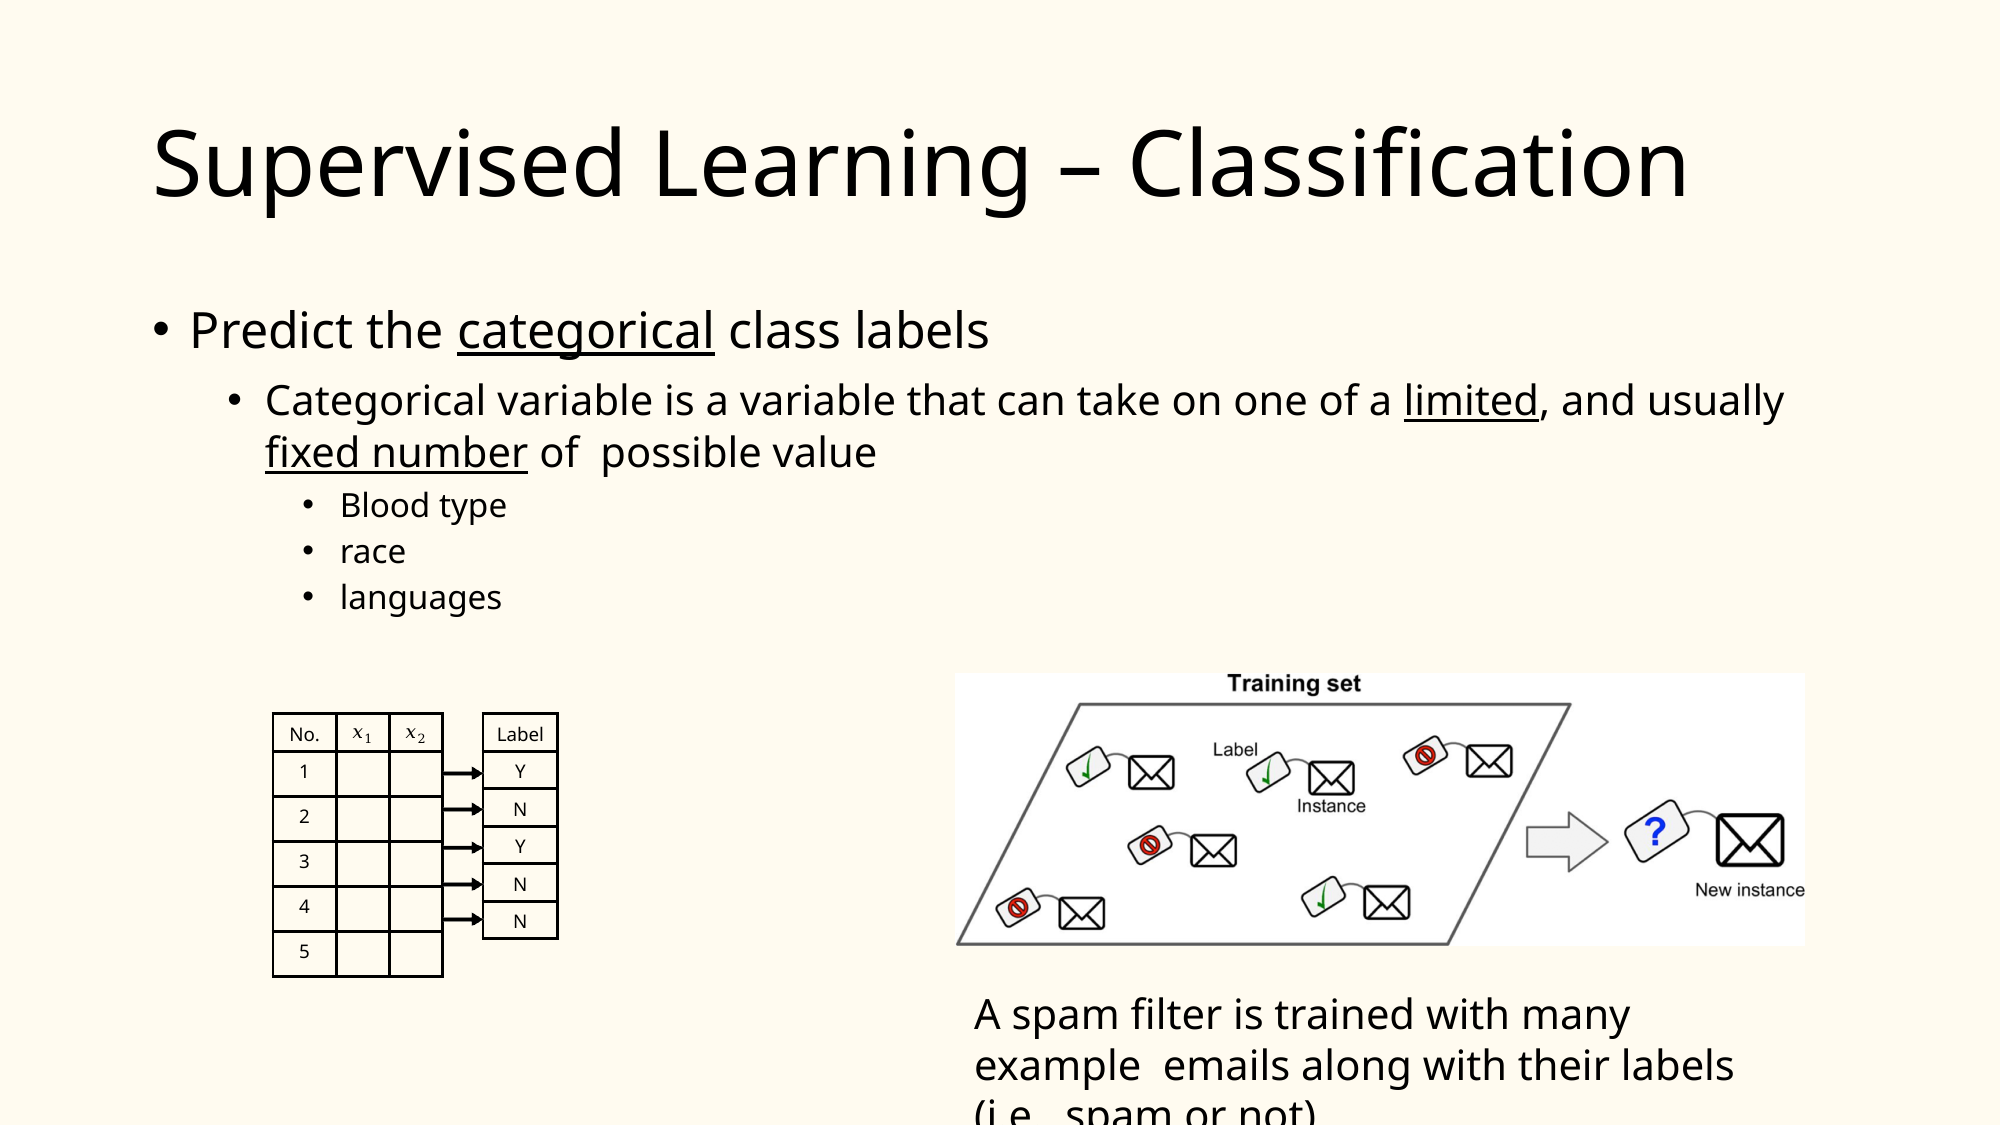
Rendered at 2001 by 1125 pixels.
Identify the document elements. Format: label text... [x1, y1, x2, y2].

picture [443, 840, 485, 854]
table_cell [391, 753, 441, 795]
text_box Predict the categorical class labels Categorical variable is a variable that can take on one of a limited, and usually fixed number of possible value Blood type race languages [150, 288, 1843, 616]
table_cell [391, 933, 441, 975]
picture [443, 802, 485, 816]
table_cell N [484, 903, 556, 937]
table_cell [338, 798, 388, 840]
table_cell [338, 888, 388, 930]
title Supervised Learning – Classification [150, 102, 1772, 288]
table_cell Y [484, 753, 556, 787]
table_cell 4 [274, 888, 335, 930]
table_cell N [484, 790, 556, 825]
table_header 𝑥1 [338, 715, 388, 750]
table_cell 5 [274, 933, 335, 975]
table_header No. [274, 715, 335, 750]
table_cell [338, 843, 388, 885]
table_cell [391, 843, 441, 885]
table_cell [338, 753, 388, 795]
picture [443, 912, 485, 926]
text_box A spam filter is trained with many example emails along with their labels (i.e., spam or not) [972, 986, 1771, 1125]
table_header Label [484, 715, 556, 750]
picture [443, 766, 485, 780]
table_cell 2 [274, 798, 335, 840]
picture [443, 877, 485, 891]
table_cell [391, 798, 441, 840]
table_cell 3 [274, 843, 335, 885]
table_cell [391, 888, 441, 930]
table_cell Y [484, 828, 556, 862]
table_header 𝑥2 [391, 715, 441, 750]
picture [955, 673, 1805, 947]
table_cell N [484, 865, 556, 900]
table_cell 1 [274, 753, 335, 795]
table_cell [338, 933, 388, 975]
